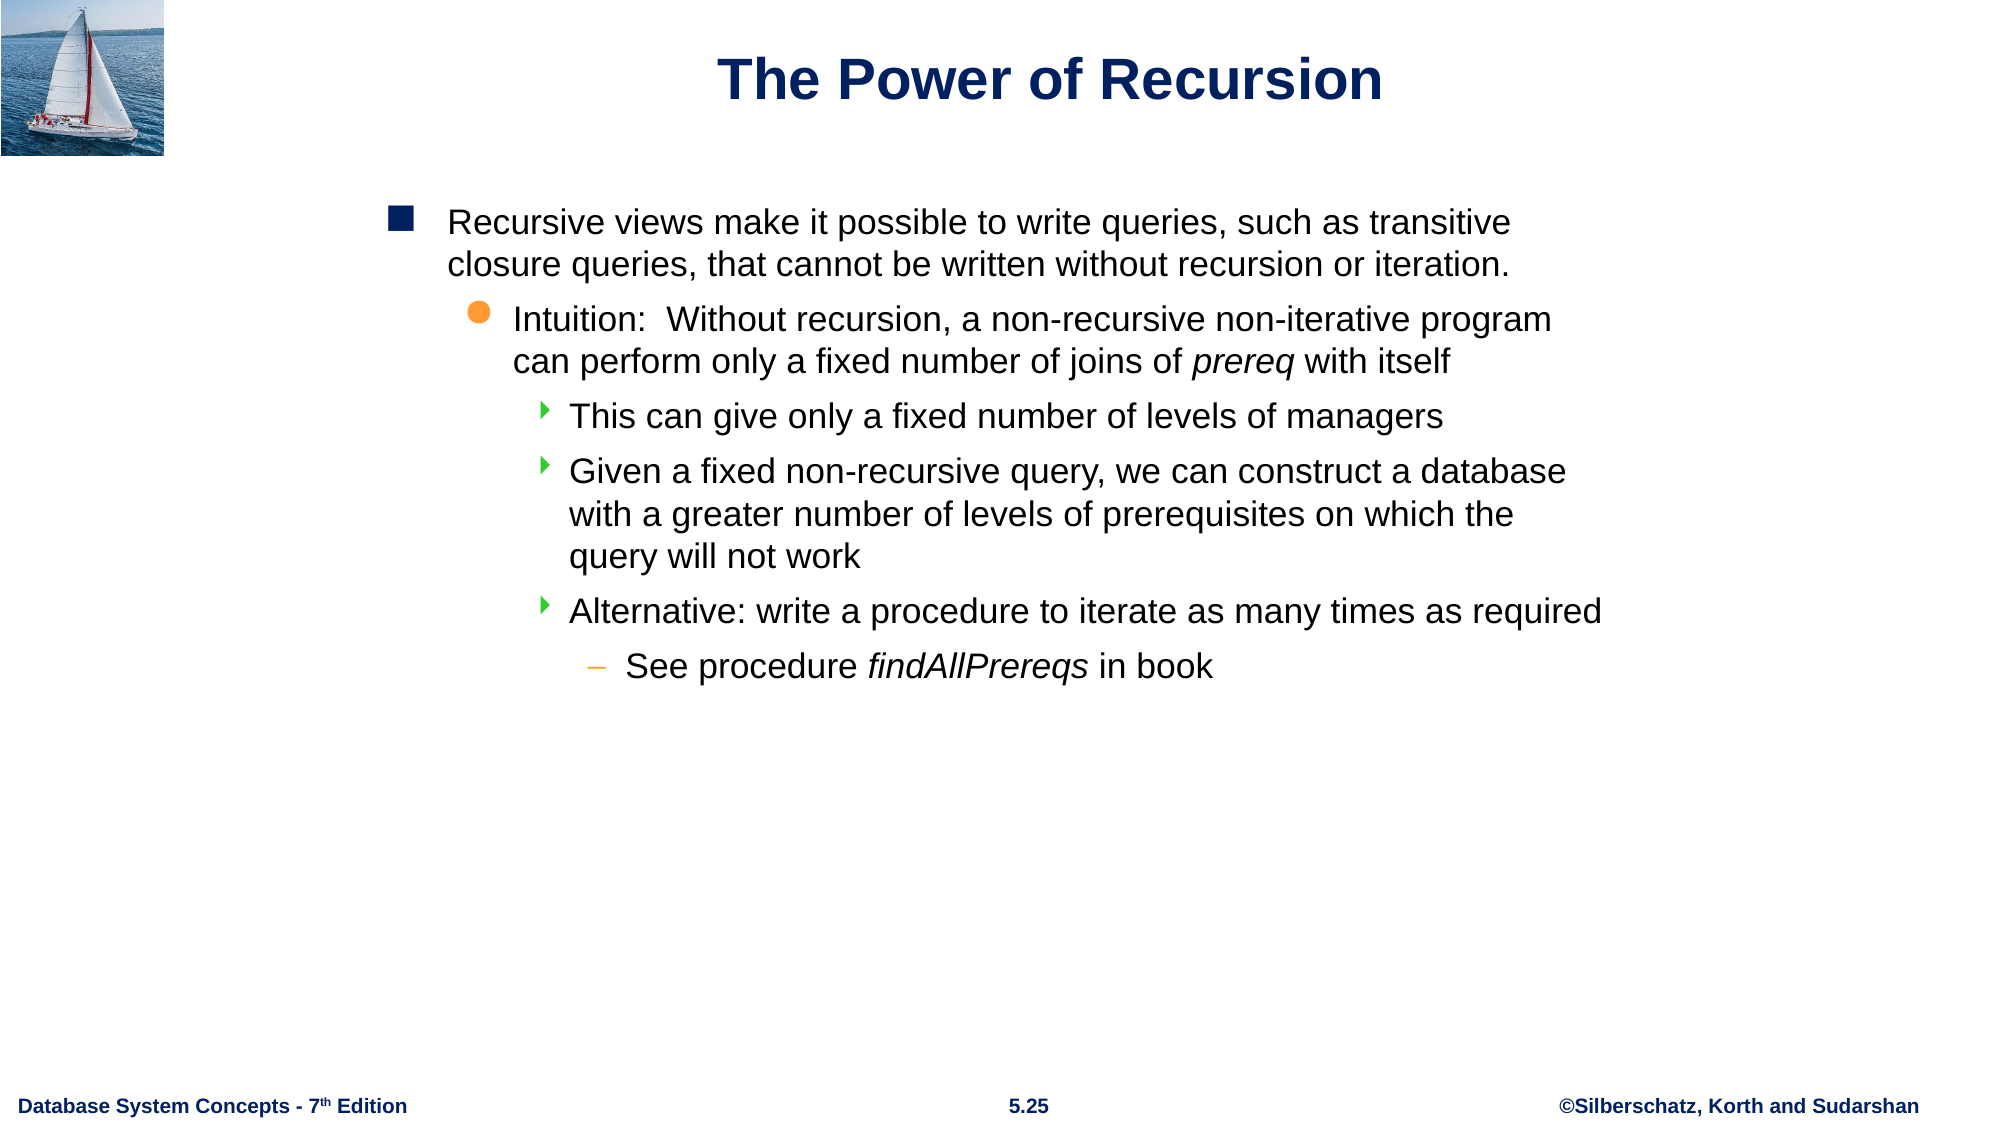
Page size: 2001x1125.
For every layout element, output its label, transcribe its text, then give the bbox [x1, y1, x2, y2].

list Recursive views make it possible to write queries, such as transitive closure queries, that cannot be written without recursion or iteration. Intuition: Without recursion, a non-recursive non-iterative program can perform only a fixed number of joins of prereq with itself This can give only a fixed number of levels of managers Given a fixed non-recursive query, we can construct a database with a greater number of levels of prerequisites on which the query will not work Alternative: write a procedure to iterate as many times as required See procedure findAllPrereqs in book [376, 191, 1627, 1051]
title The Power of Recursion [167, 18, 1935, 120]
picture [1, 0, 164, 156]
